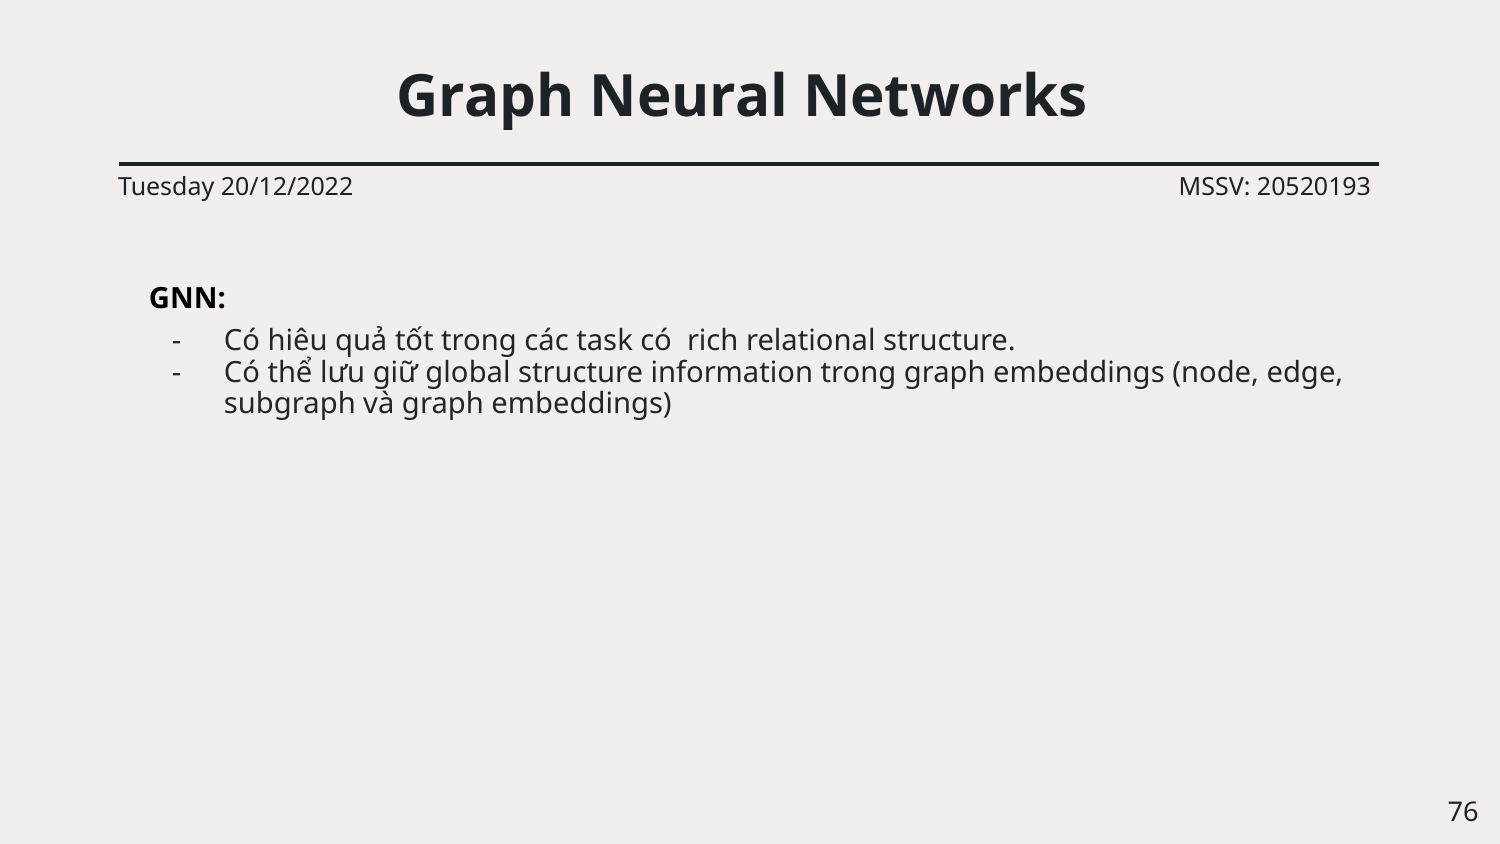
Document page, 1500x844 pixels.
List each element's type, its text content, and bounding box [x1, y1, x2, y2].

subtitle Tuesday 20/12/2022 [118, 171, 371, 200]
slide_number ‹#› [1403, 779, 1494, 844]
subtitle MSSV: 20520193 [1148, 171, 1402, 200]
title Graph Neural Networks [131, 58, 1369, 128]
text_box GNN: Có hiêu quả tốt trong các task có rich relational structure. Có thể lưu giữ global structure information trong graph embeddings (node, edge, subgraph và graph embeddings) [134, 268, 1471, 475]
